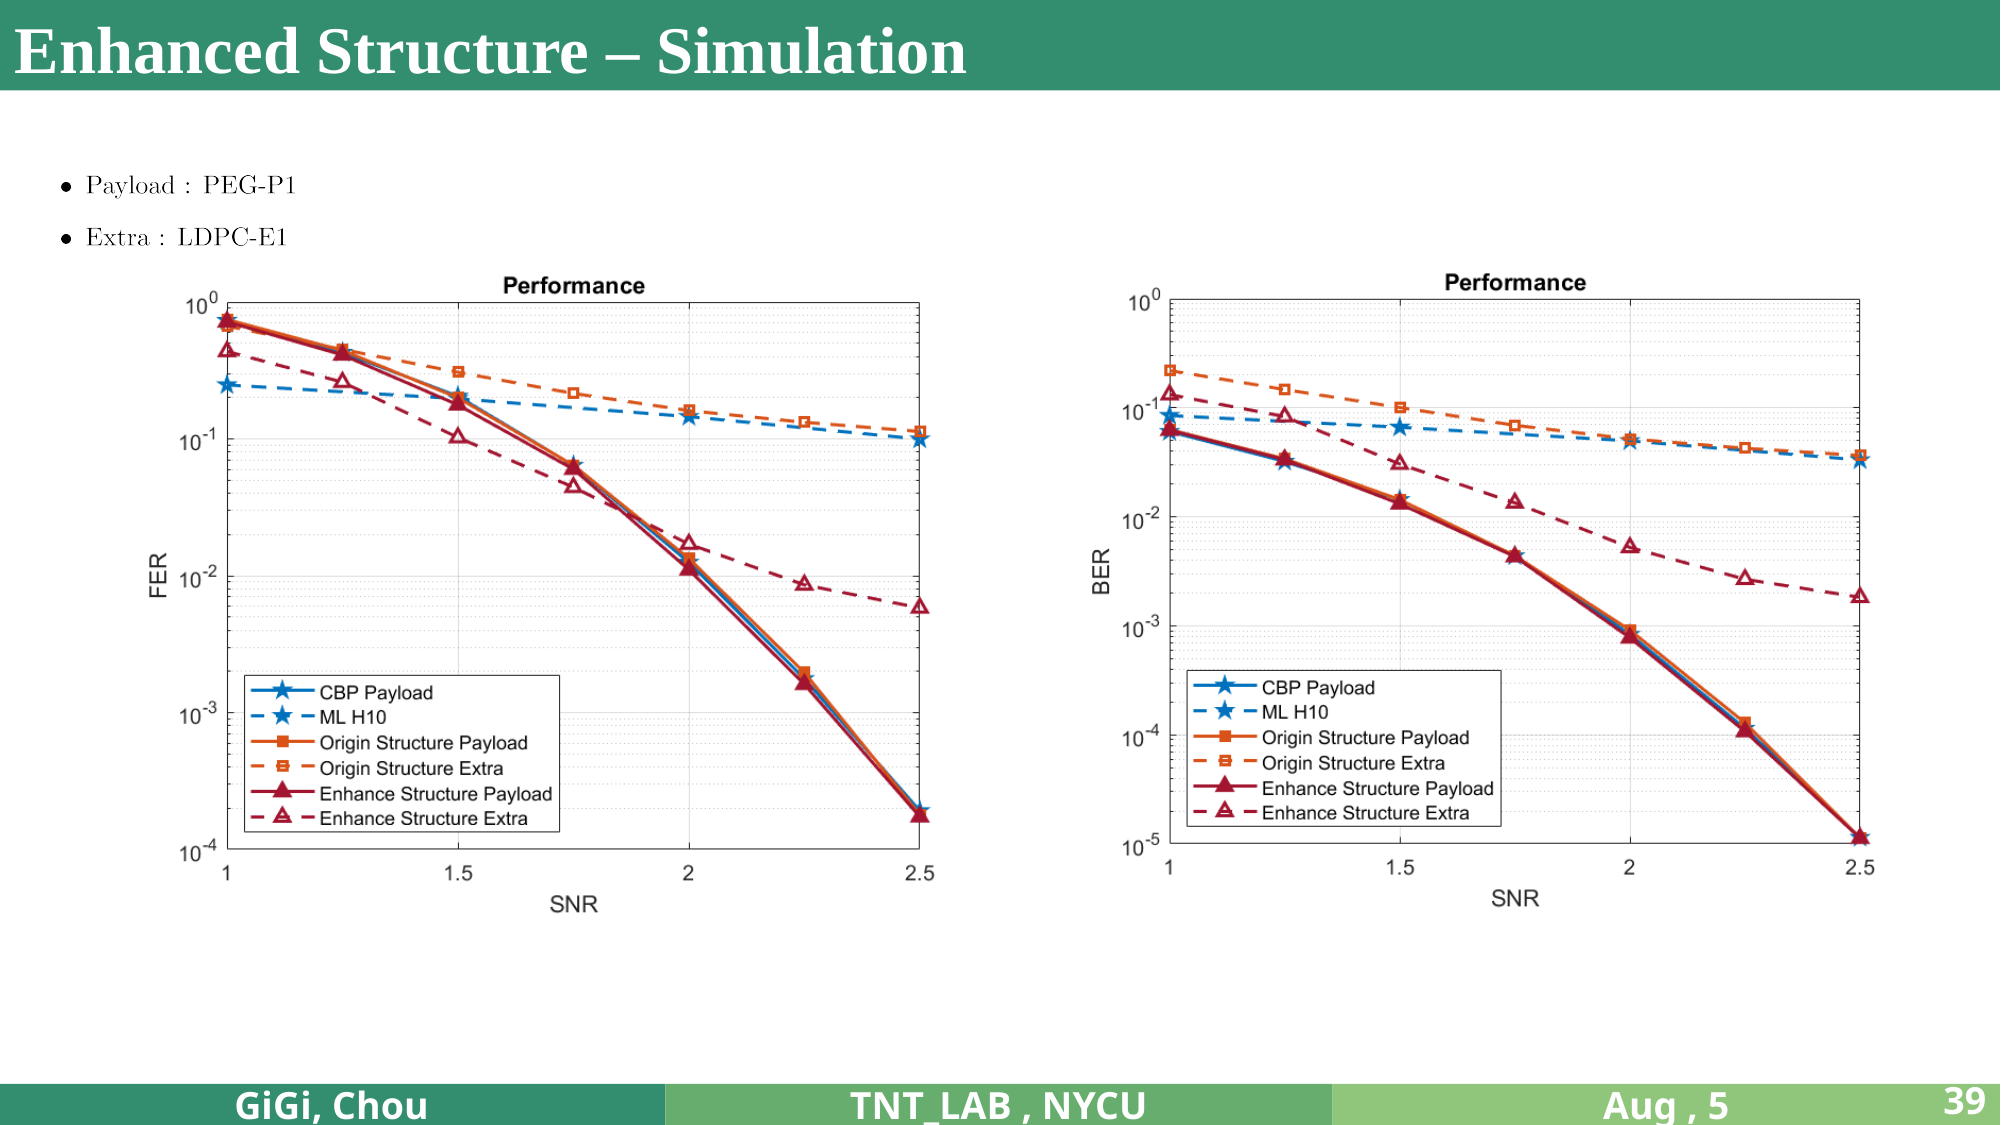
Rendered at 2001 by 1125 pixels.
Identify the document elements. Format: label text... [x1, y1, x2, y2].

text_box Enhanced Structure – Simulation [0, 0, 1746, 95]
picture [1080, 266, 1885, 918]
picture [60, 174, 295, 246]
picture [136, 272, 942, 924]
slide_number 39 [1551, 1083, 2000, 1121]
